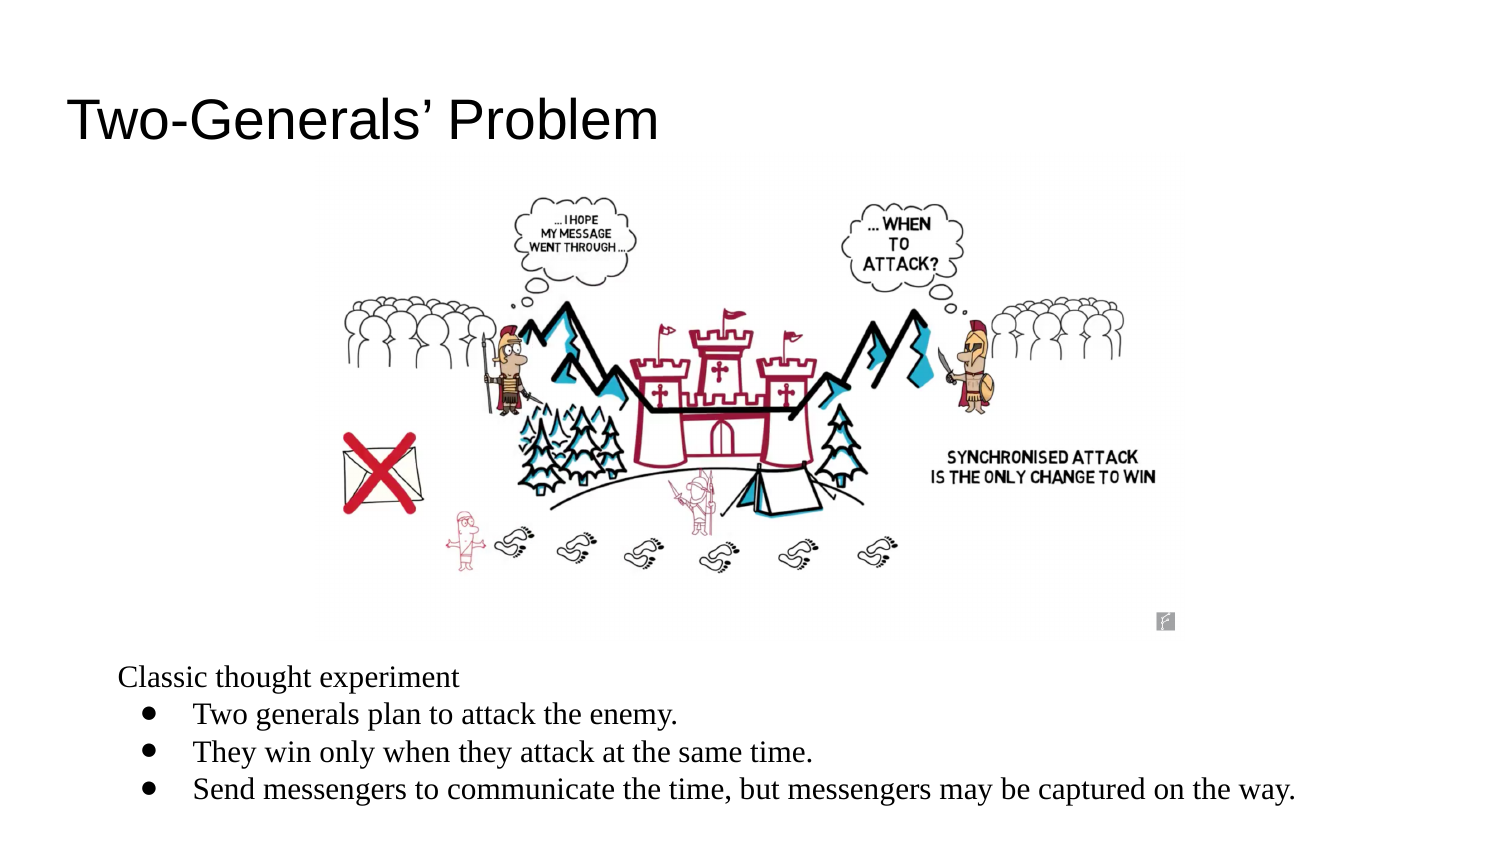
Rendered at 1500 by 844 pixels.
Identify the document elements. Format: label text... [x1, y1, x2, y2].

text_box Classic thought experiment Two generals plan to attack the enemy. They win only when they attack at the same time. Send messengers to communicate the time, but messengers may be captured on the way. [102, 641, 1449, 821]
title Two-Generals’ Problem [51, 72, 1449, 167]
picture [315, 151, 1185, 642]
